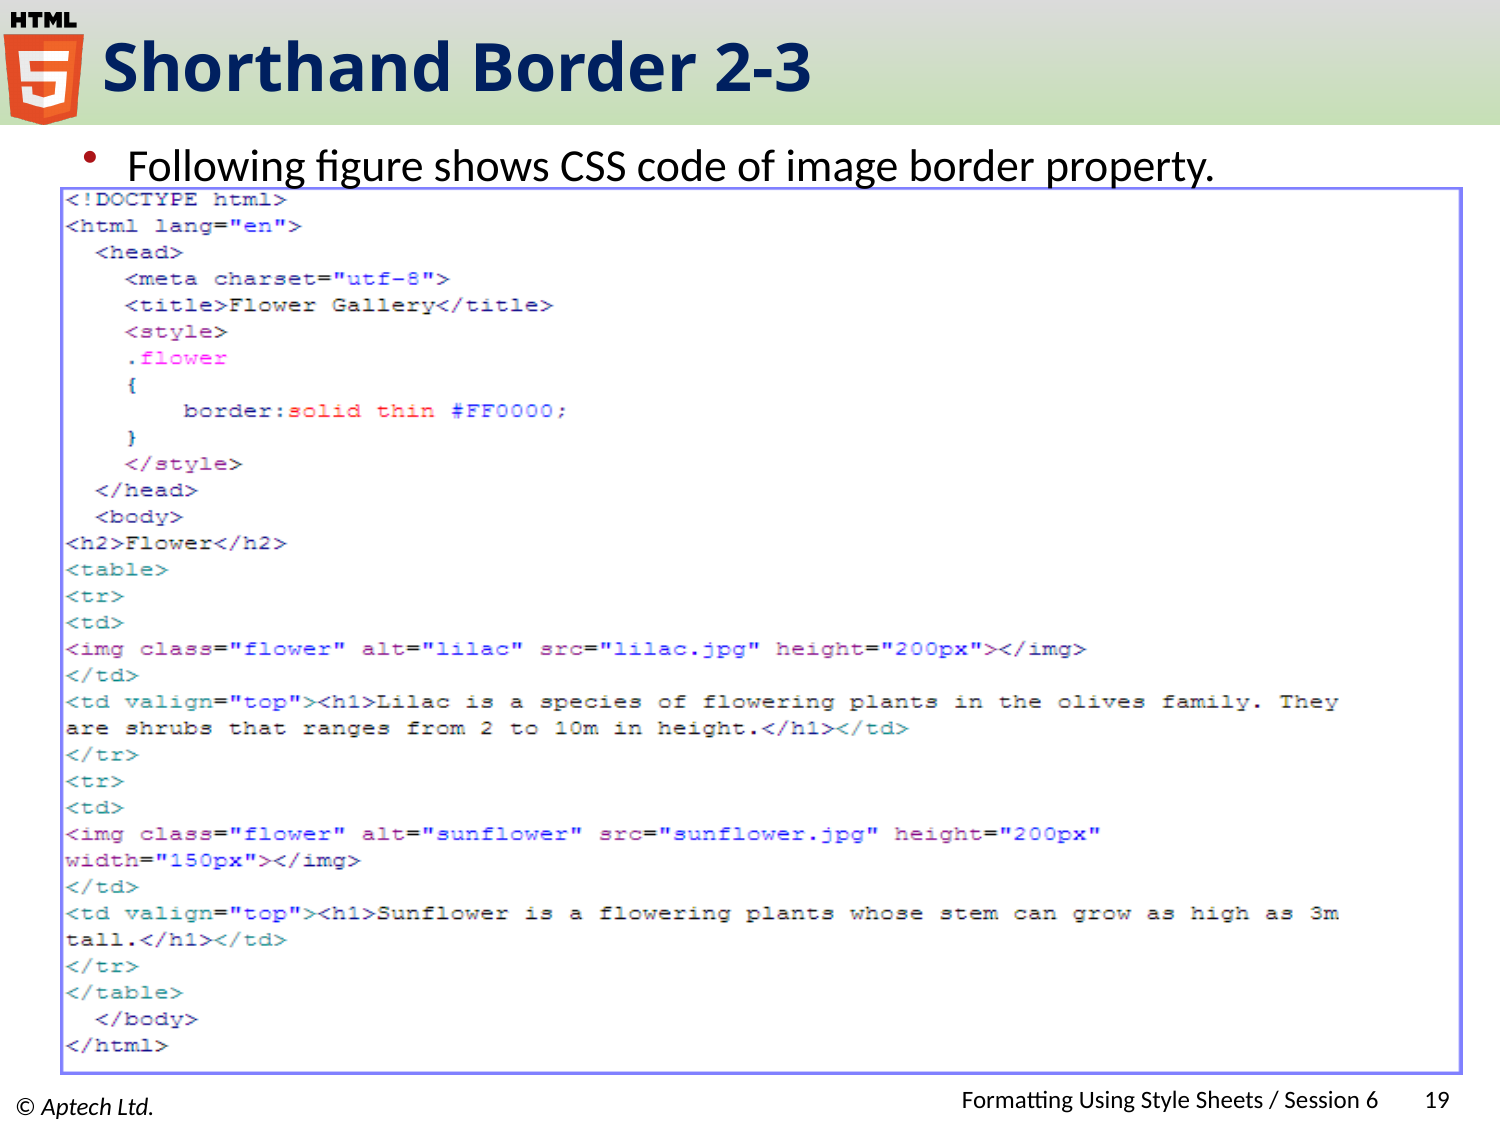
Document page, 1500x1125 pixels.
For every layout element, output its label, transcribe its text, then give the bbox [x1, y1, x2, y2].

picture [59, 187, 1463, 1076]
title Shorthand Border 2-3 [87, 24, 1338, 106]
footer Formatting Using Style Sheets / Session 6 [412, 1084, 1400, 1113]
slide_number 19 [1400, 1084, 1465, 1113]
text_box Following figure shows CSS code of image border property. [37, 137, 1463, 200]
picture [0, 12, 100, 125]
